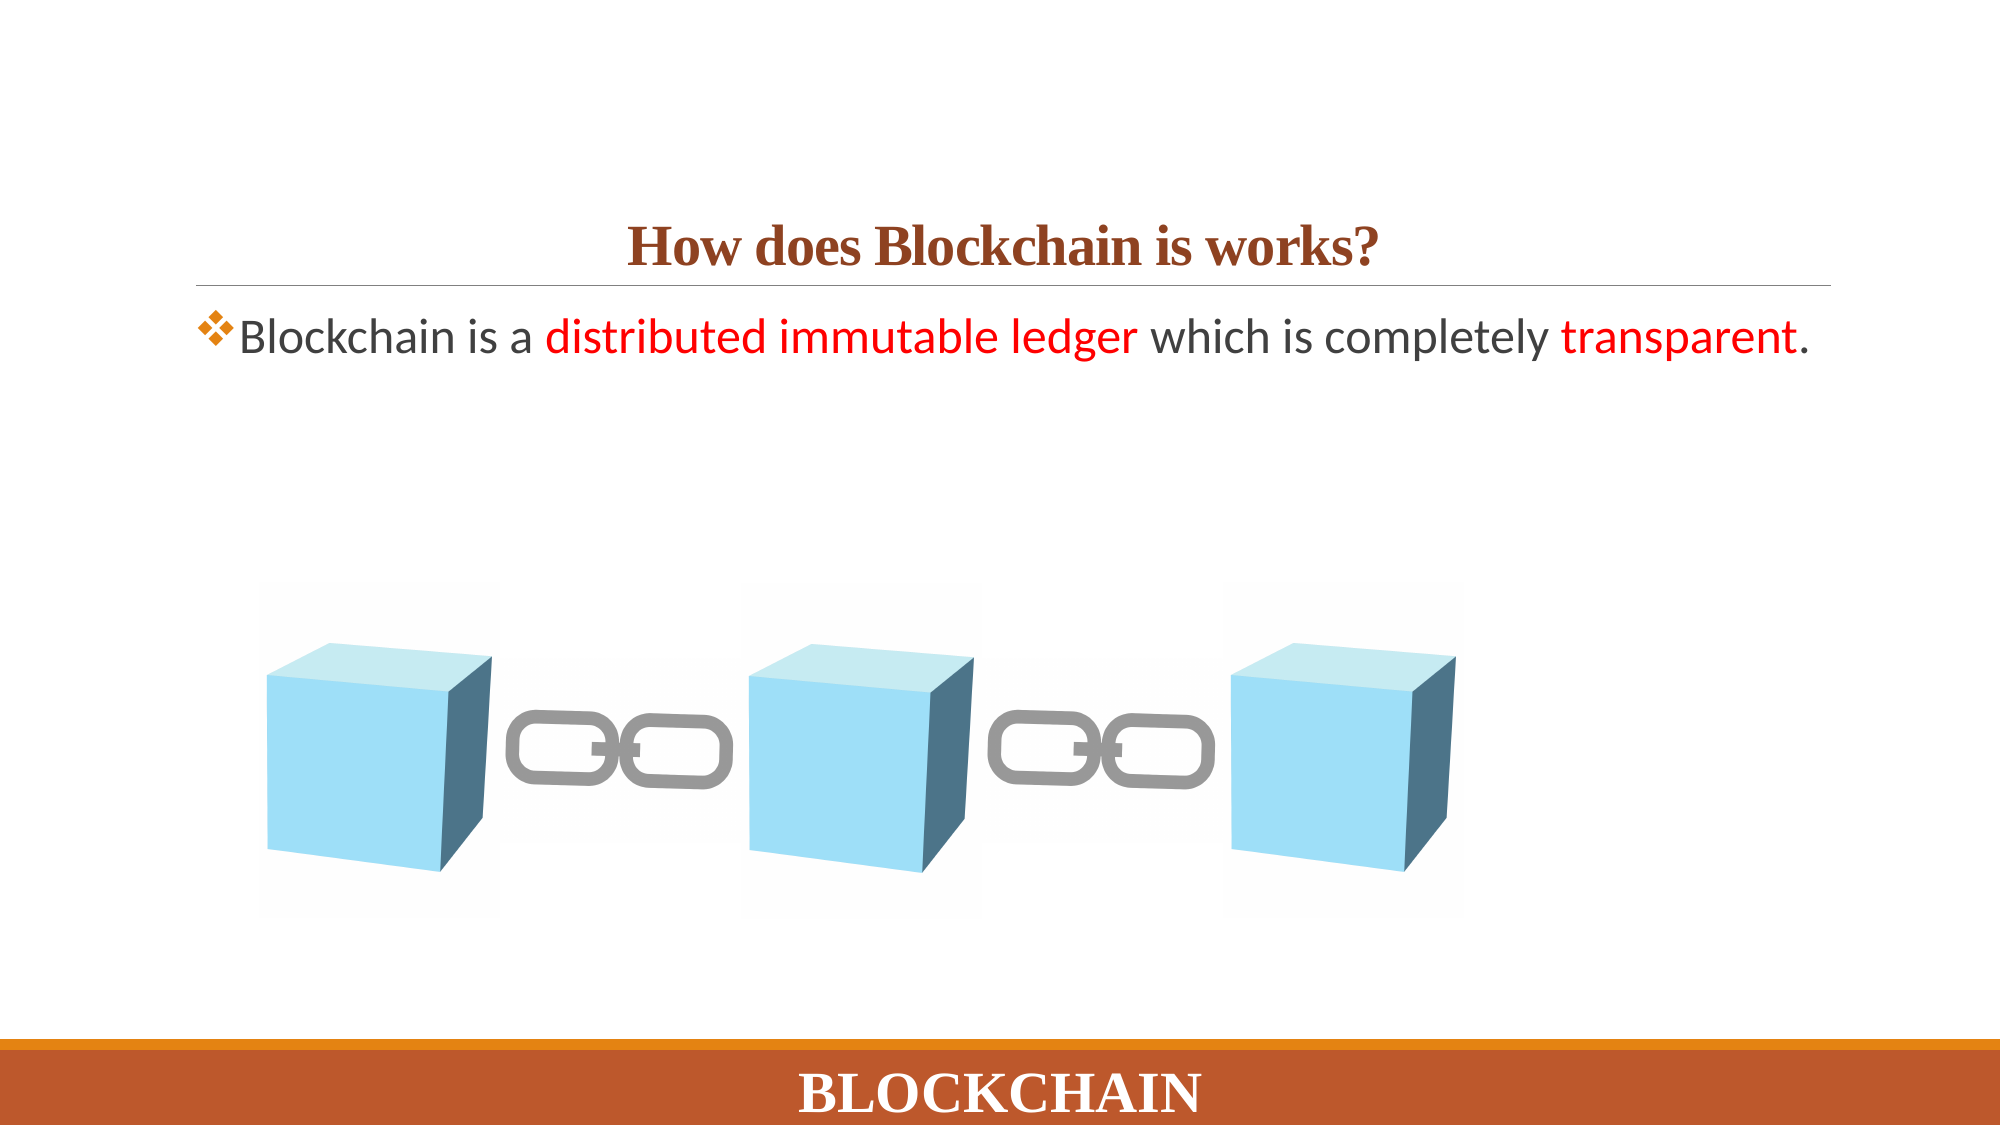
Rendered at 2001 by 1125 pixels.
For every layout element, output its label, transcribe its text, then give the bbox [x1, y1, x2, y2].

picture [259, 582, 1464, 919]
title How does Blockchain is works? [180, 47, 1830, 285]
footer Blockchain [604, 1059, 1396, 1120]
list Blockchain is a distributed immutable ledger which is completely transparent. [193, 302, 1844, 963]
